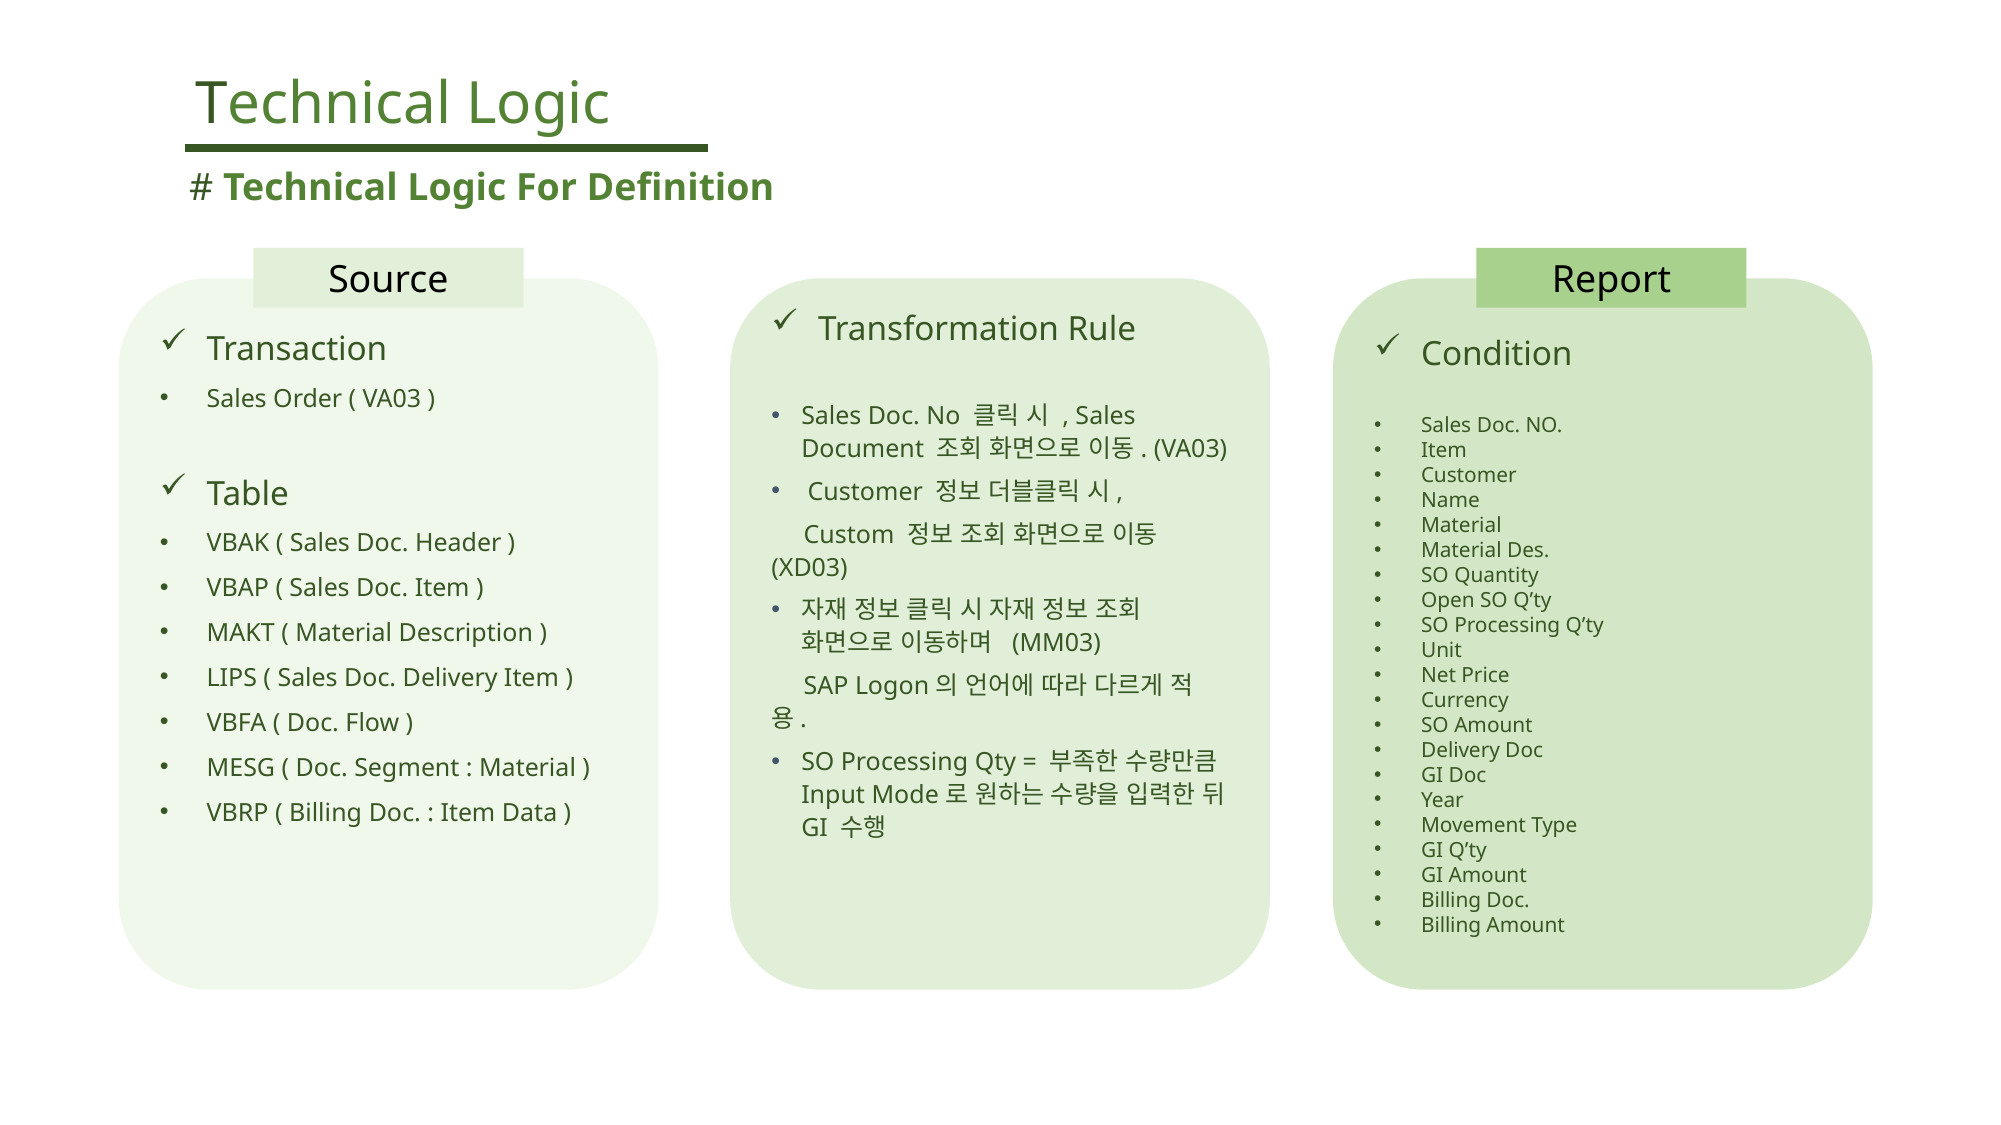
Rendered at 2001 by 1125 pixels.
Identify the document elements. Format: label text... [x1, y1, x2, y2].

text_box Transaction Sales Order ( VA03 ) Table VBAK ( Sales Doc. Header ) VBAP ( Sales Doc. Item ) MAKT ( Material Description ) LIPS ( Sales Doc. Delivery Item ) VBFA ( Doc. Flow ) MESG ( Doc. Segment : Material ) VBRP ( Billing Doc. : Item Data ) [118, 278, 659, 990]
text_box Technical Logic [180, 57, 812, 143]
text_box Transformation Rule Sales Doc. No 클릭 시 , Sales Document 조회 화면으로 이동. (VA03) Customer 정보 더블클릭 시, Custom 정보 조회 화면으로 이동 (XD03) 자재 정보 클릭 시 자재 정보 조회 화면으로 이동하며 (MM03) SAP Logon의 언어에 따라 다르게 적용. SO Processing Qty = 부족한 수량만큼 Input Mode로 원하는 수량을 입력한 뒤 GI 수행 [730, 278, 1270, 990]
text_box # Technical Logic For Definition [174, 155, 849, 216]
text_box Condition Sales Doc. NO. Item Customer Name Material Material Des. SO Quantity Open SO Q’ty SO Processing Q’ty Unit Net Price Currency SO Amount Delivery Doc GI Doc Year Movement Type GI Q’ty GI Amount Billing Doc. Billing Amount [1332, 278, 1873, 990]
text_box Report [1476, 247, 1747, 308]
text_box Source [253, 247, 524, 308]
